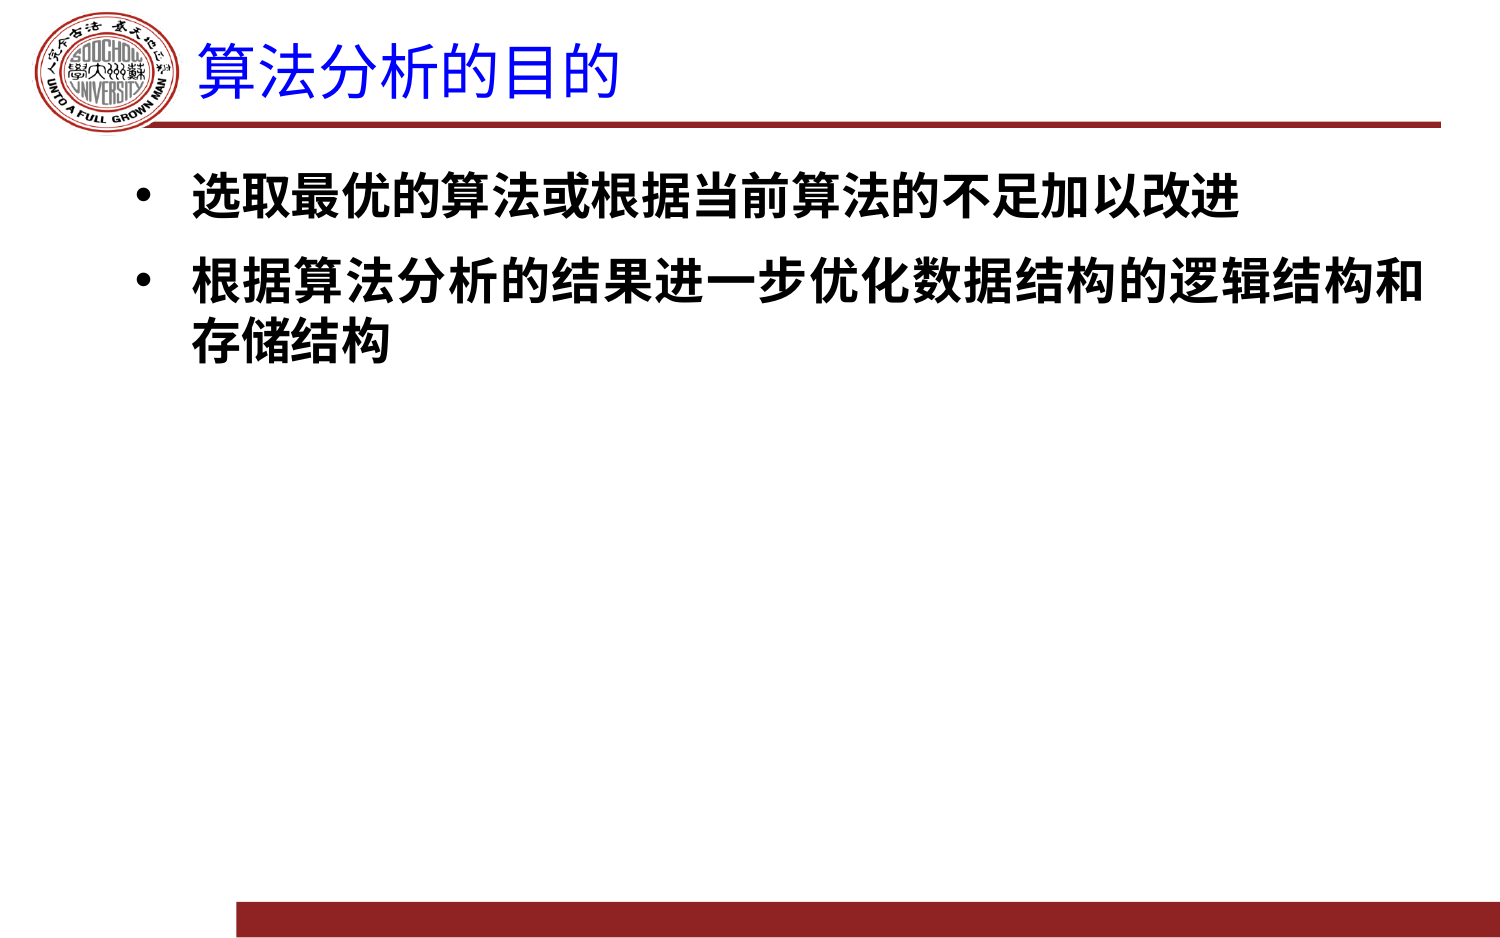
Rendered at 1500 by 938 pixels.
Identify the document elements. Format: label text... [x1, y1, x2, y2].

picture [30, 8, 184, 136]
title 算法分析的目的 [181, 25, 1441, 115]
list 选取最优的算法或根据当前算法的不足加以改进 根据算法分析的结果进一步优化数据结构的逻辑结构和存储结构 [119, 156, 1441, 823]
